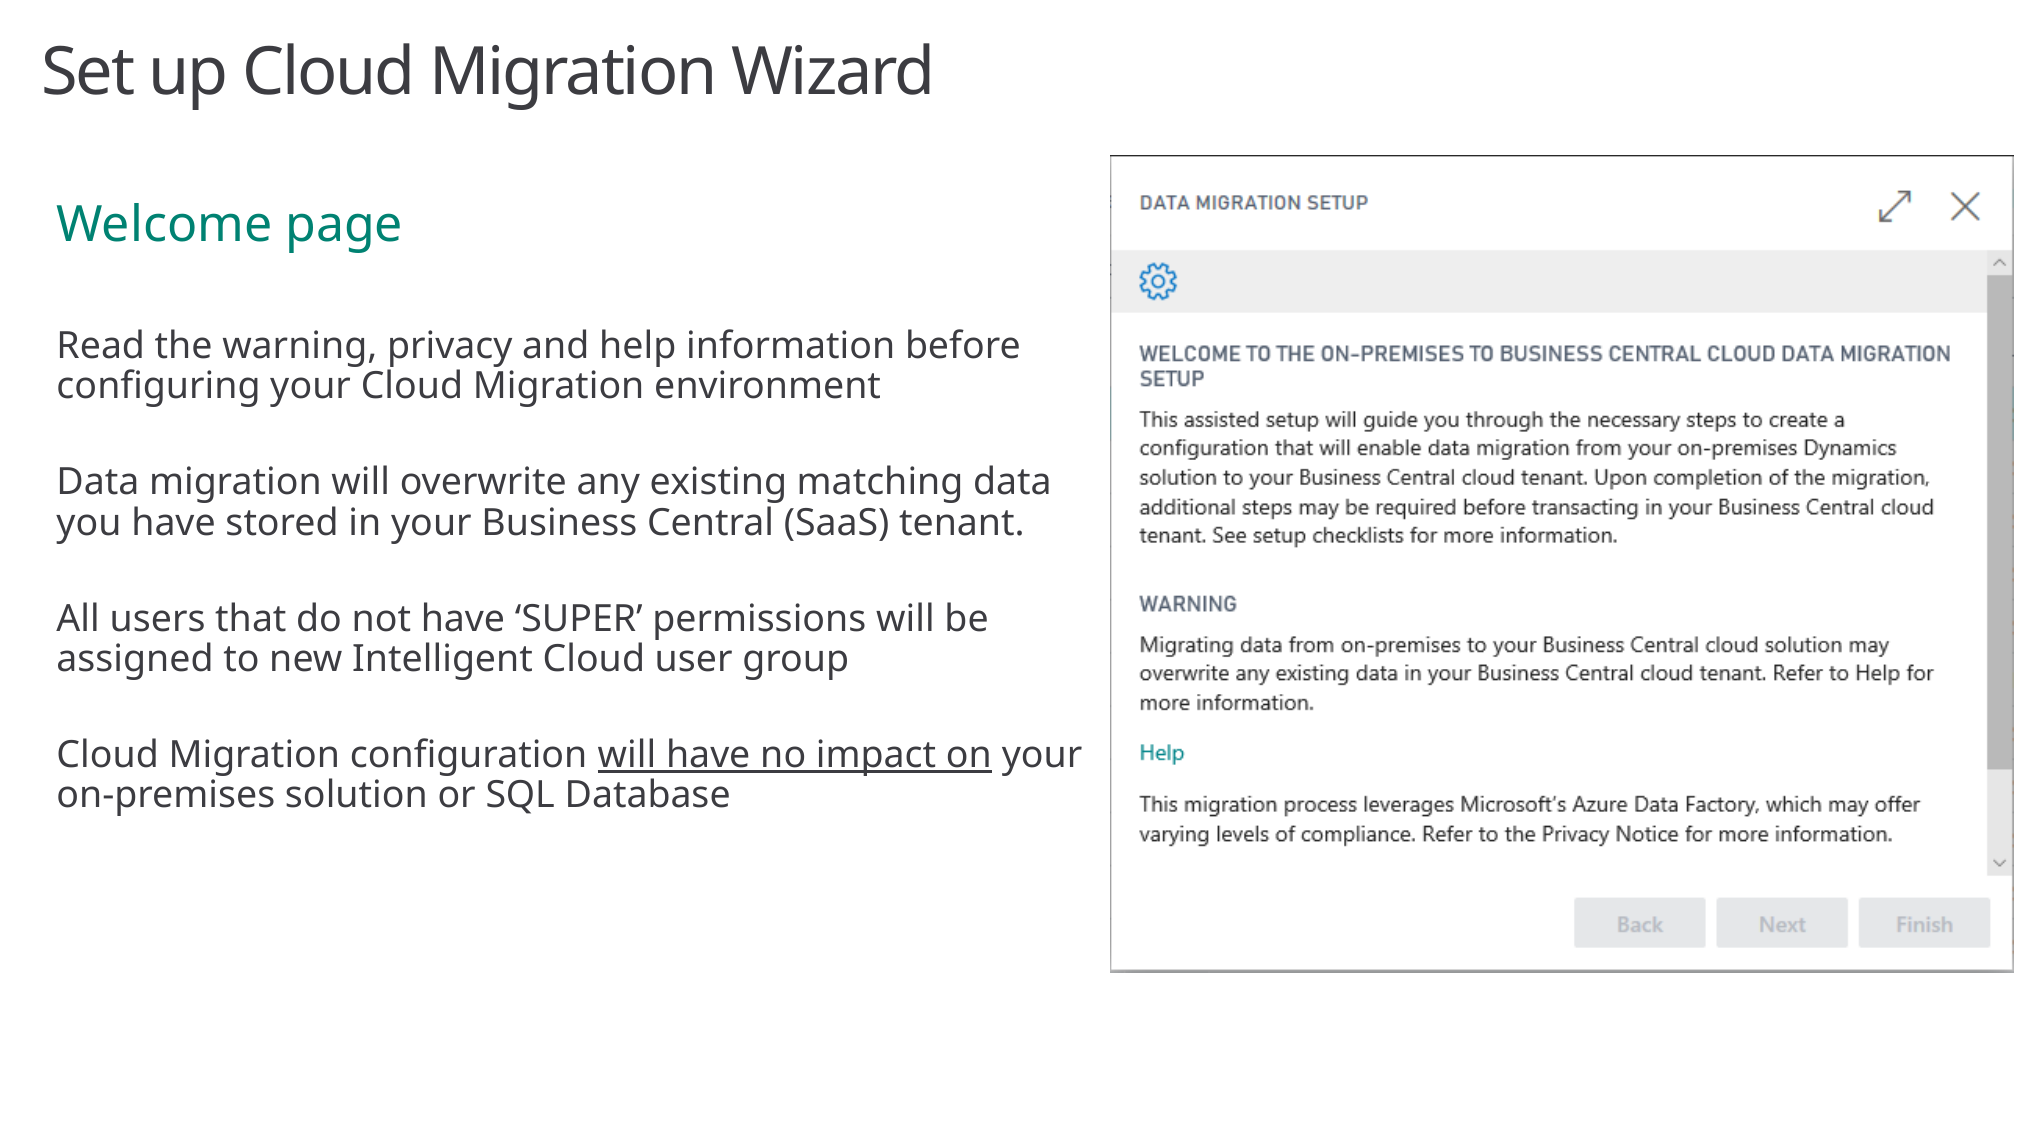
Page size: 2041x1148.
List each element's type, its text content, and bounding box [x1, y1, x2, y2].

text_box Set up Cloud Migration Wizard [26, 29, 2014, 174]
picture [1110, 155, 2014, 973]
text_box Welcome page Read the warning, privacy and help information before configuring your Cloud Migration environment Data migration will overwrite any existing matching data you have stored in your Business Central (SaaS) tenant. All users that do not have ‘SUPER’ permissions will be assigned to new Intelligent Cloud user group Cloud Migration configuration will have no impact on your on-premises solution or SQL Database [26, 174, 1110, 840]
